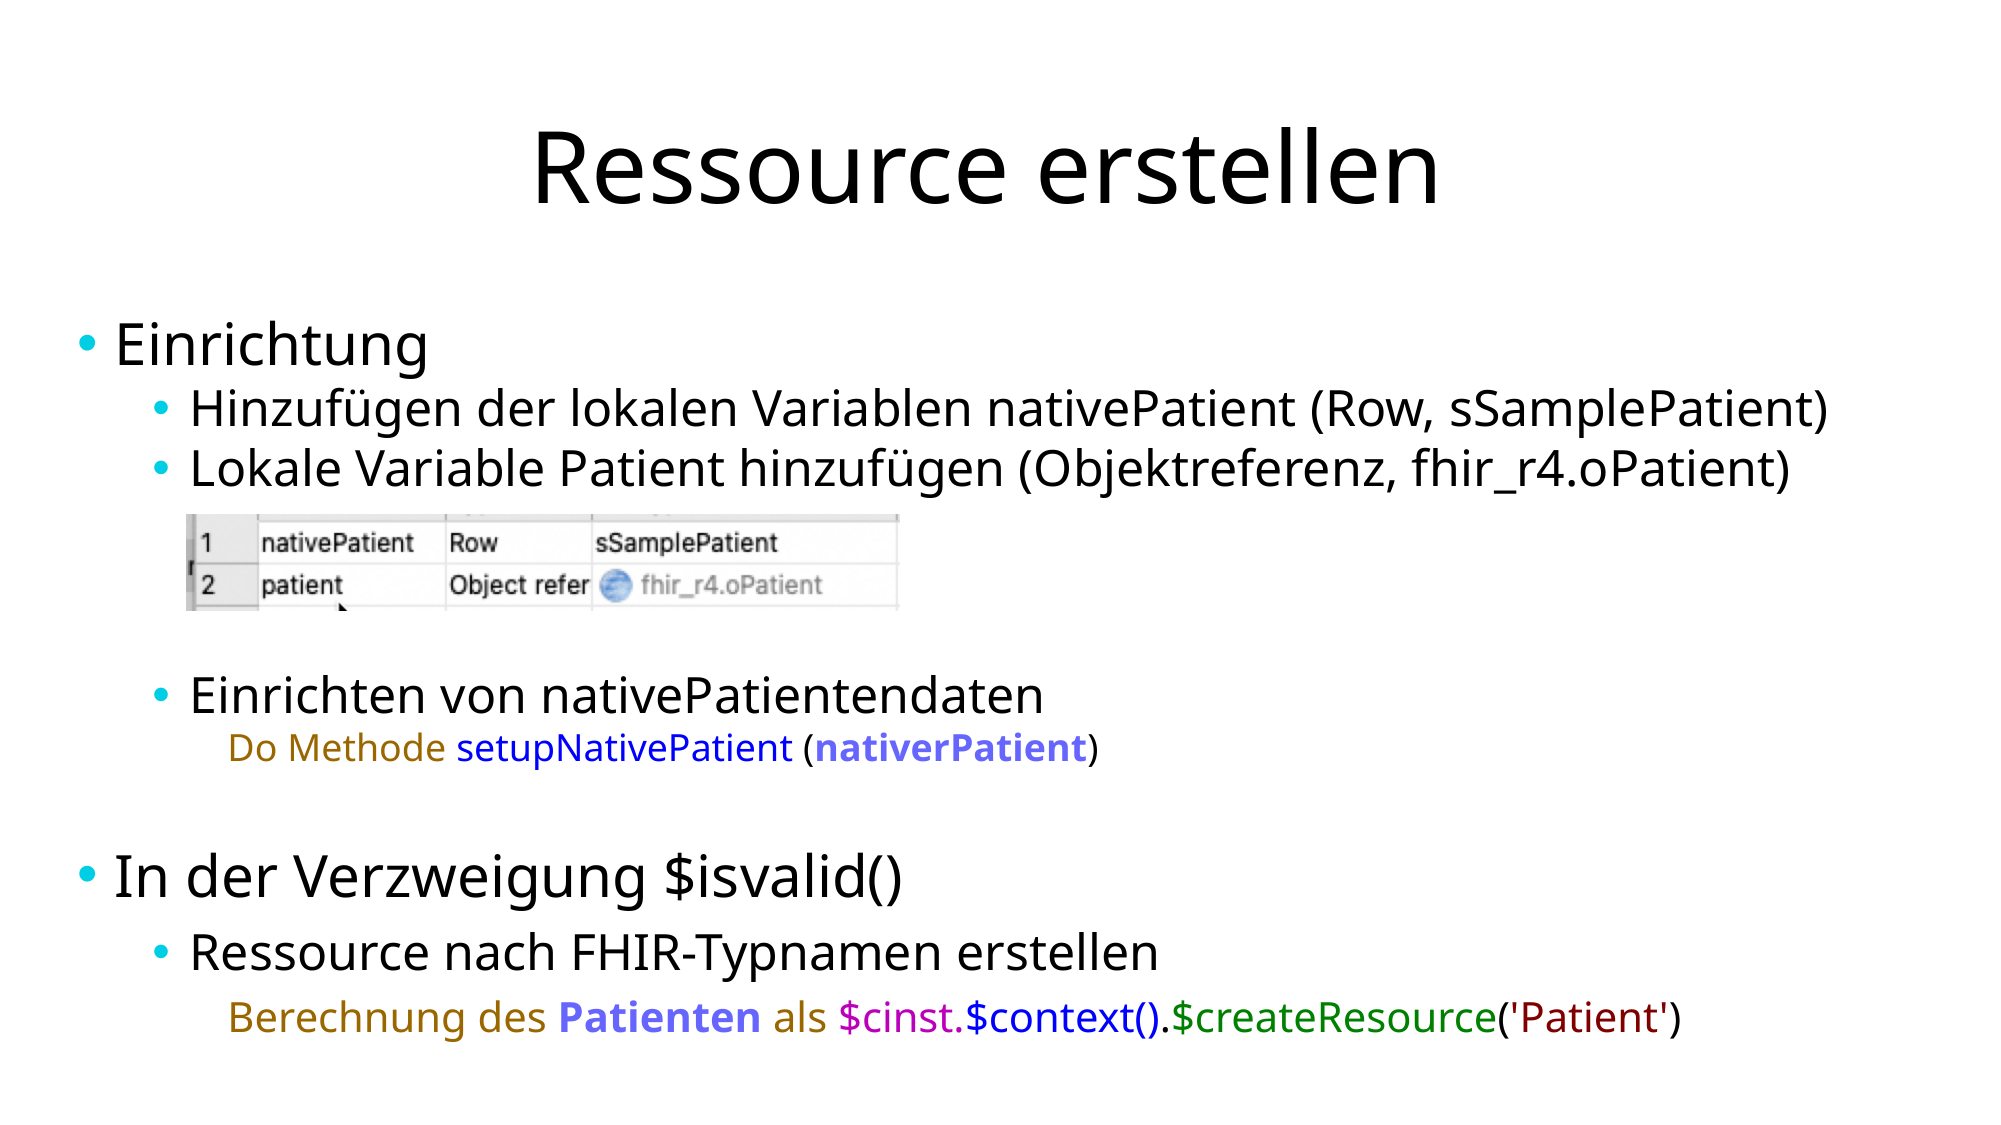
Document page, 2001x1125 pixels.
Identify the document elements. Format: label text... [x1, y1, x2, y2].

list Einrichtung Hinzufügen der lokalen Variablen nativePatient (Row, sSamplePatient) Lokale Variable Patient hinzufügen (Objektreferenz, fhir_r4.oPatient) Einrichten von nativePatientendaten Do Methode setupNativePatient (nativerPatient) In der Verzweigung $isvalid() Ressource nach FHIR-Typnamen erstellen Berechnung des Patienten als $cinst.$context().$createResource('Patient') [62, 299, 1938, 1014]
title Ressource erstellen [62, 62, 1938, 280]
picture [186, 514, 900, 611]
